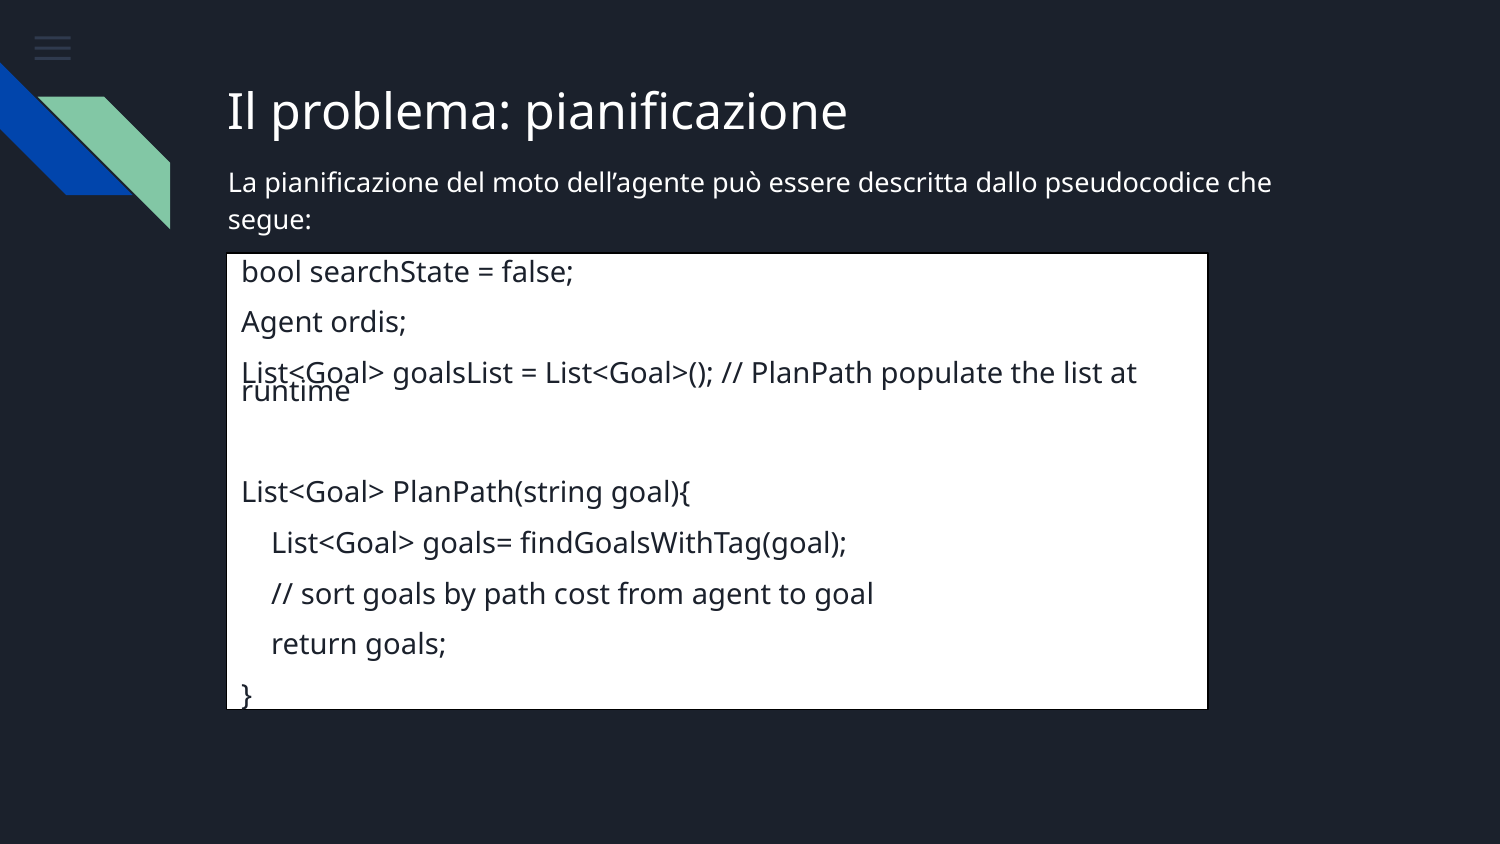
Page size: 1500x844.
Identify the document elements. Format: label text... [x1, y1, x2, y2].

list bool searchState = false; Agent ordis; List<Goal> goalsList = List<Goal>(); // PlanPath populate the list at runtime List<Goal> PlanPath(string goal){ List<Goal> goals= findGoalsWithTag(goal); // sort goals by path cost from agent to goal return goals; } [226, 253, 1209, 710]
list La pianificazione del moto dell’agente può essere descritta dallo pseudocodice che segue: [212, 145, 1330, 232]
title Il problema: pianificazione [212, 64, 1368, 215]
